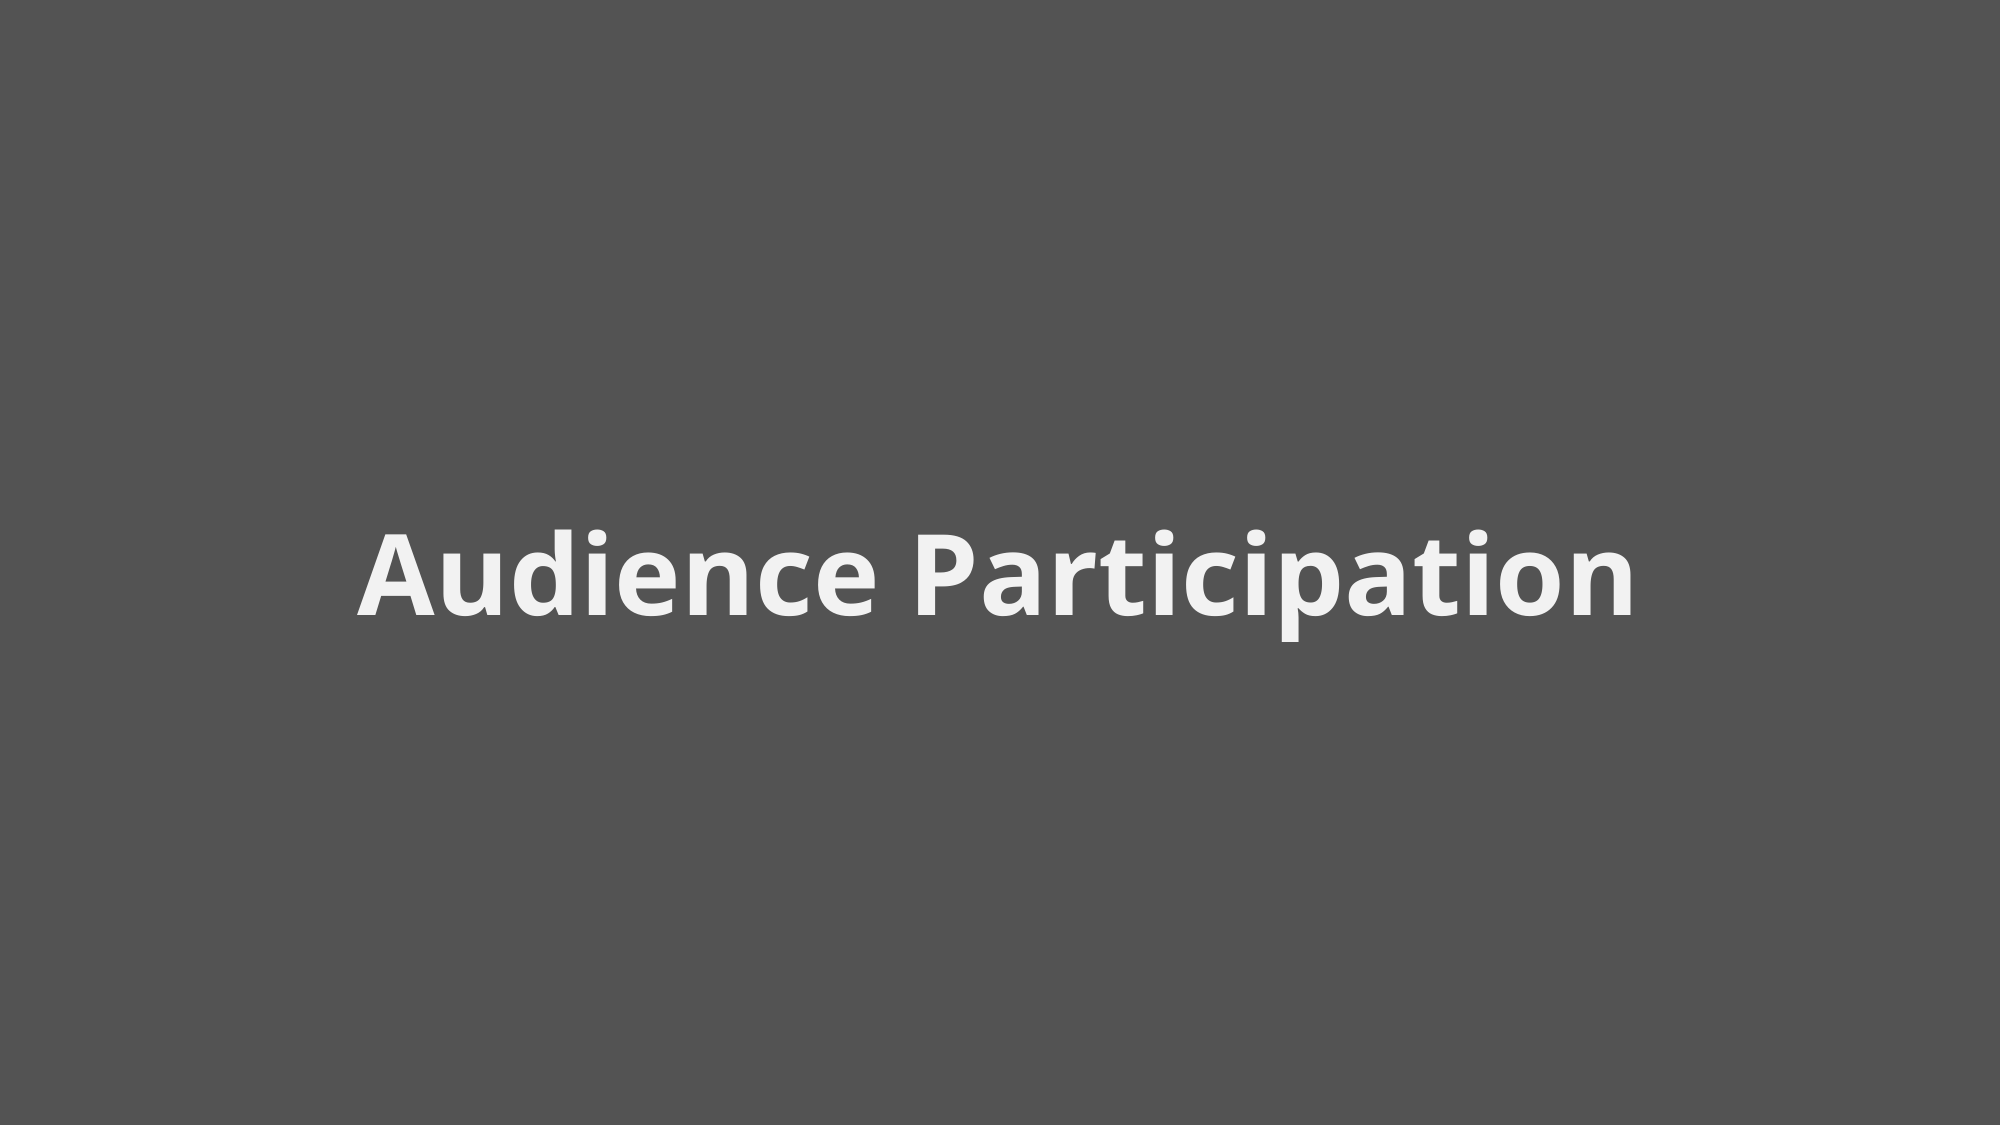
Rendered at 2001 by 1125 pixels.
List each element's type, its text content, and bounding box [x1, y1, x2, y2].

title Audience Participation [136, 280, 1862, 648]
